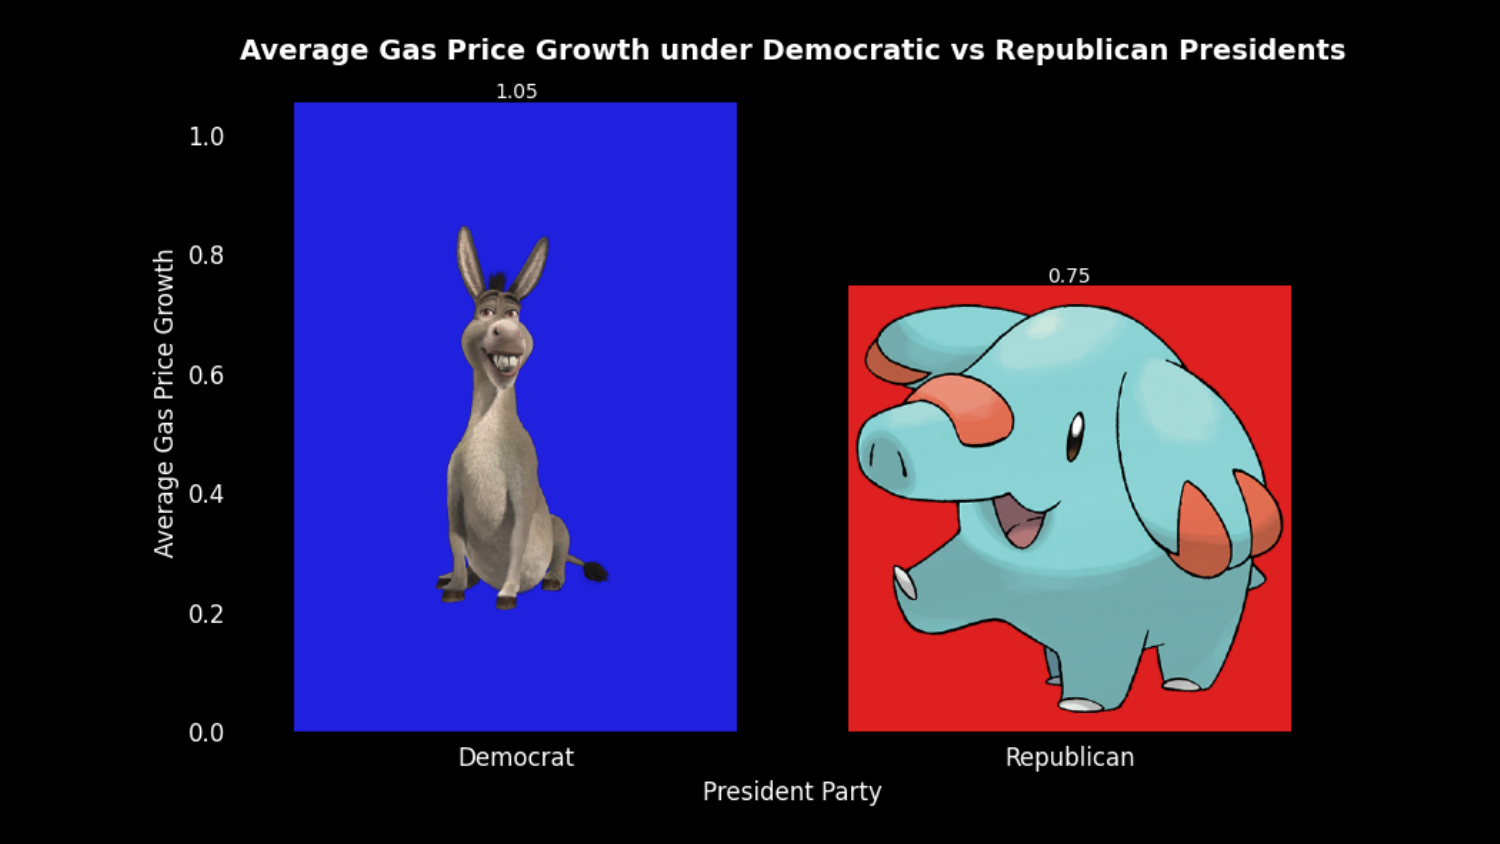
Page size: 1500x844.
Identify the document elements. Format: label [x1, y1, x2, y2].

picture [140, 24, 1360, 819]
